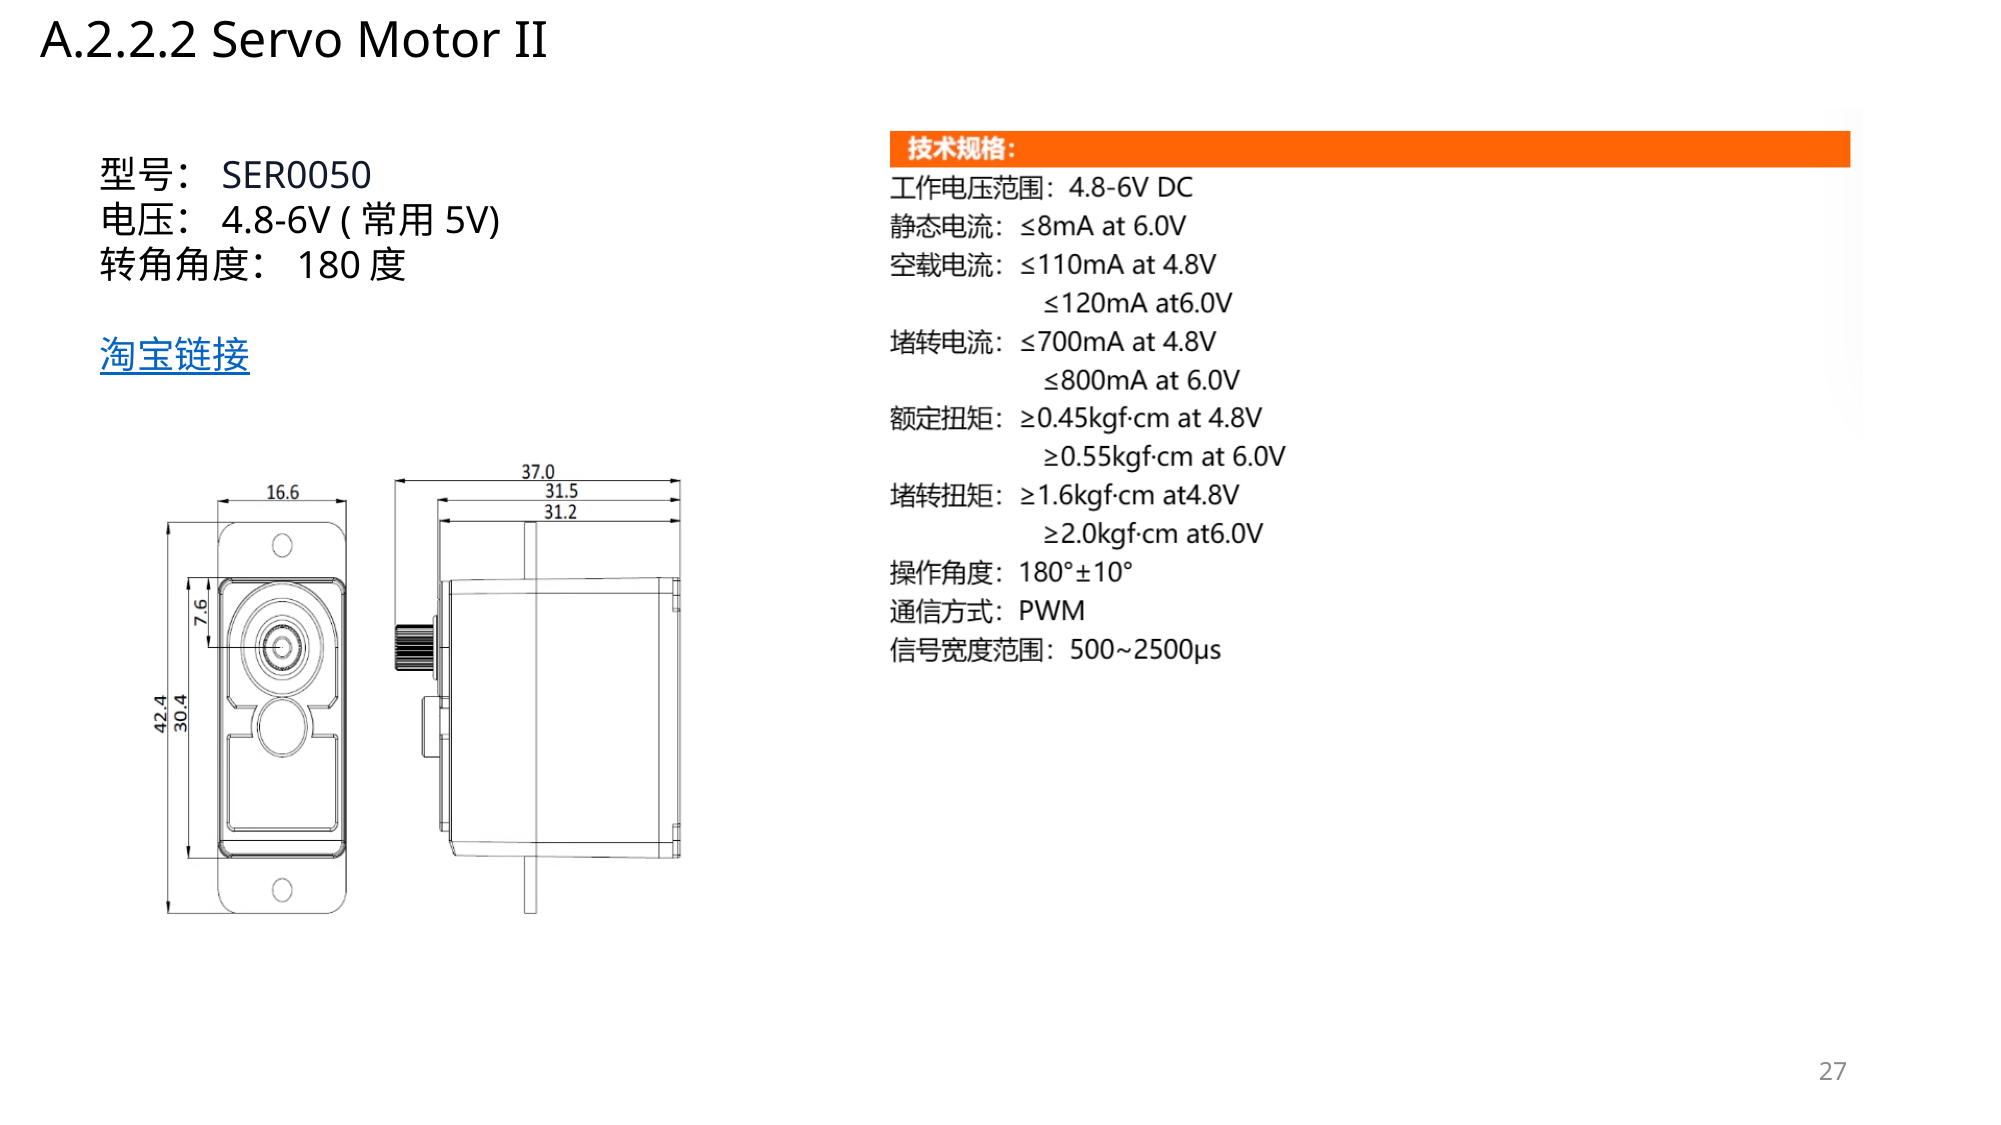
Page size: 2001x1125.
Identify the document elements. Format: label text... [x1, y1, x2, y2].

picture [137, 454, 745, 937]
picture [865, 108, 1863, 665]
text_box A.2.2.2 Servo Motor II [0, 0, 1244, 75]
slide_number 27 [1412, 1042, 1863, 1103]
text_box 型号：SER0050 电压：4.8-6V (常用5V) 转角角度：180度 淘宝链接 [85, 144, 865, 394]
